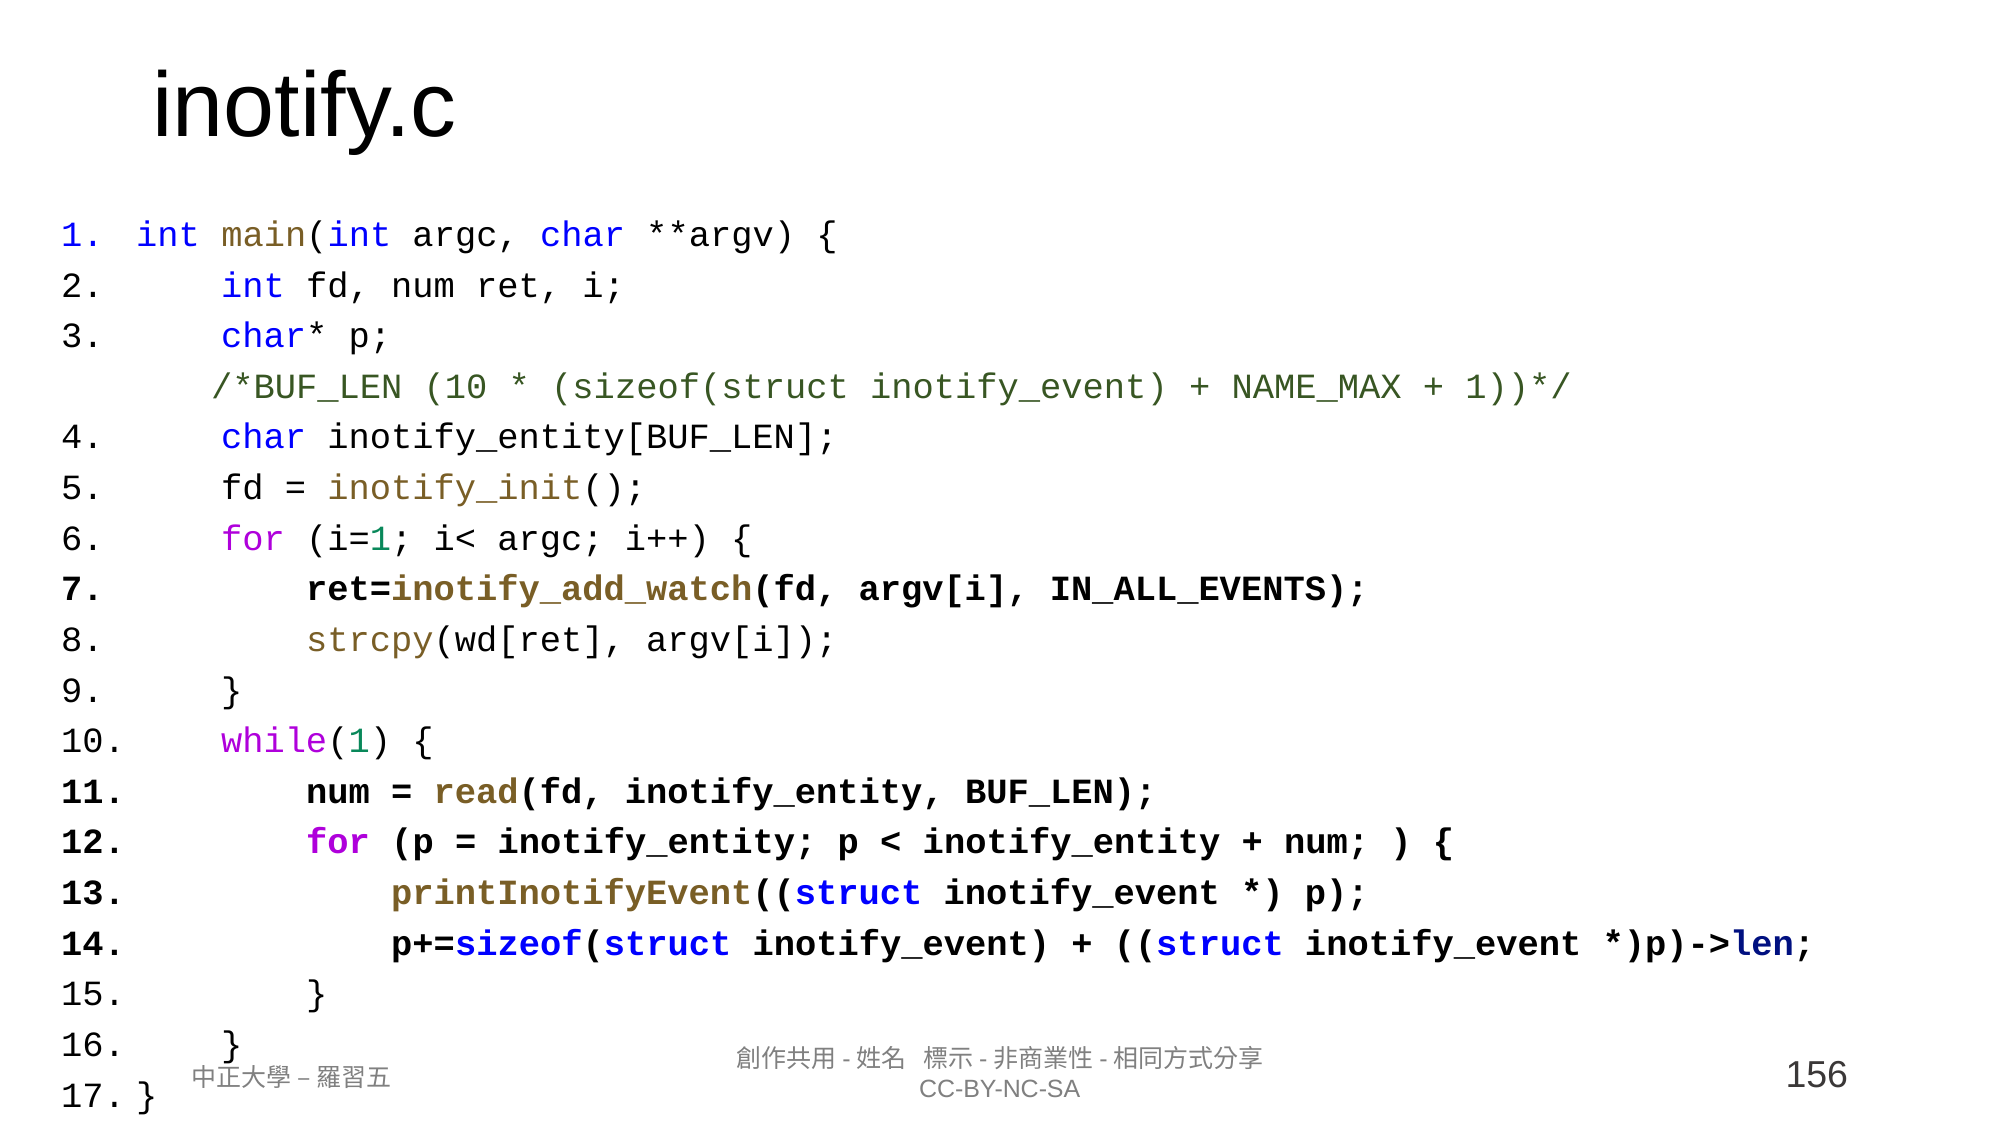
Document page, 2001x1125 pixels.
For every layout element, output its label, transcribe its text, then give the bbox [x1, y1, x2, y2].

text_box int main(int argc, char **argv) { int fd, num ret, i; char* p; /*BUF_LEN (10 * (sizeof(struct inotify_event) + NAME_MAX + 1))*/ char inotify_entity[BUF_LEN]; fd = inotify_init(); for (i=1; i< argc; i++) { ret=inotify_add_watch(fd, argv[i], IN_ALL_EVENTS); strcpy(wd[ret], argv[i]); } while(1) { num = read(fd, inotify_entity, BUF_LEN); for (p = inotify_entity; p < inotify_entity + num; ) { printInotifyEvent((struct inotify_event *) p); p+=sizeof(struct inotify_event) + ((struct inotify_event *)p)->len; } } } [46, 215, 2000, 1125]
text_box inotify.c [137, 0, 1863, 215]
